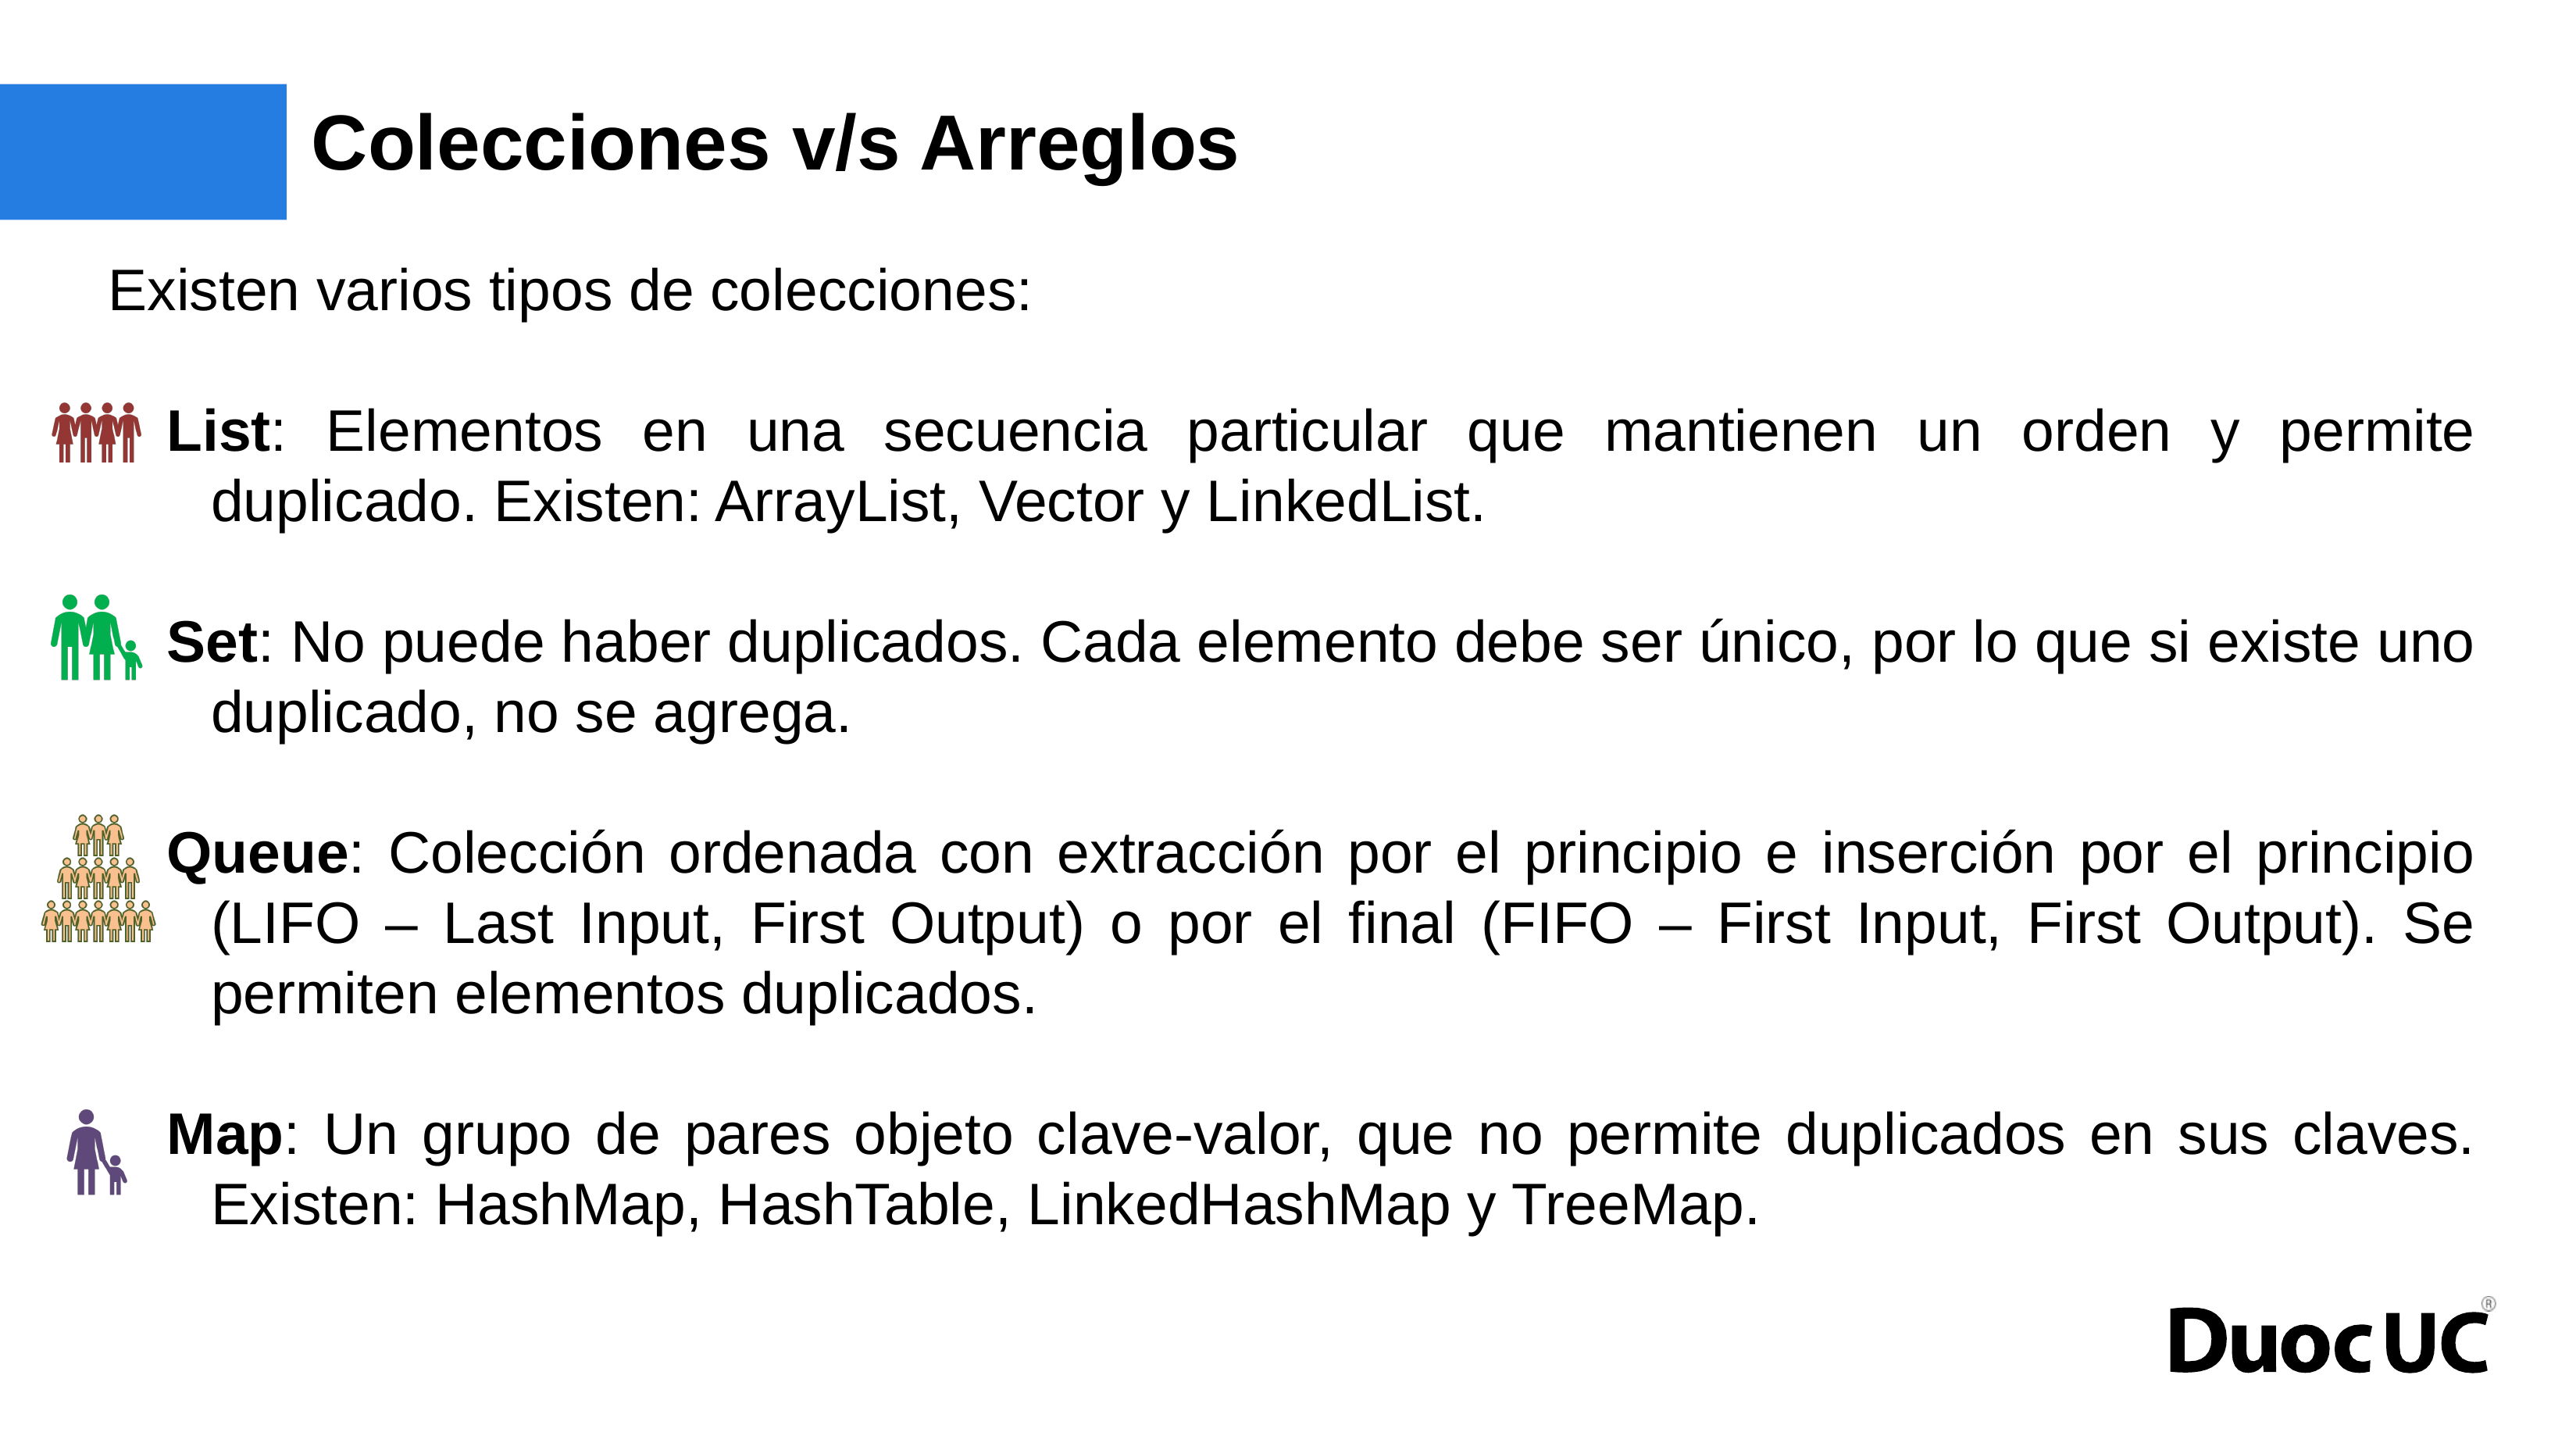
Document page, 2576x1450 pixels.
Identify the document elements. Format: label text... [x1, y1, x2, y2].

picture [45, 381, 148, 484]
picture [2489, 1296, 2496, 1312]
picture [27, 809, 166, 947]
title Colecciones v/s Arreglos [311, 91, 2489, 187]
text_box Existen varios tipos de colecciones: List: Elementos en una secuencia particular que mantienen un orden y permite duplicado. Existen: ArrayList, Vector y LinkedList. Set: No puede haber duplicados. Cada elemento debe ser único, por lo que si existe uno duplicado, no se agrega. Queue: Colección ordenada con extracción por el principio e inserción por el principio (LIFO – Last Input, First Output) o por el final (FIFO – First Input, First Output). Se permiten elementos duplicados. Map: Un grupo de pares objeto clave-valor, que no permite duplicados en sus claves. Existen: HashMap, HashTable, LinkedHashMap y TreeMap. [96, 246, 2489, 1358]
picture [45, 585, 148, 688]
picture [45, 1101, 148, 1204]
